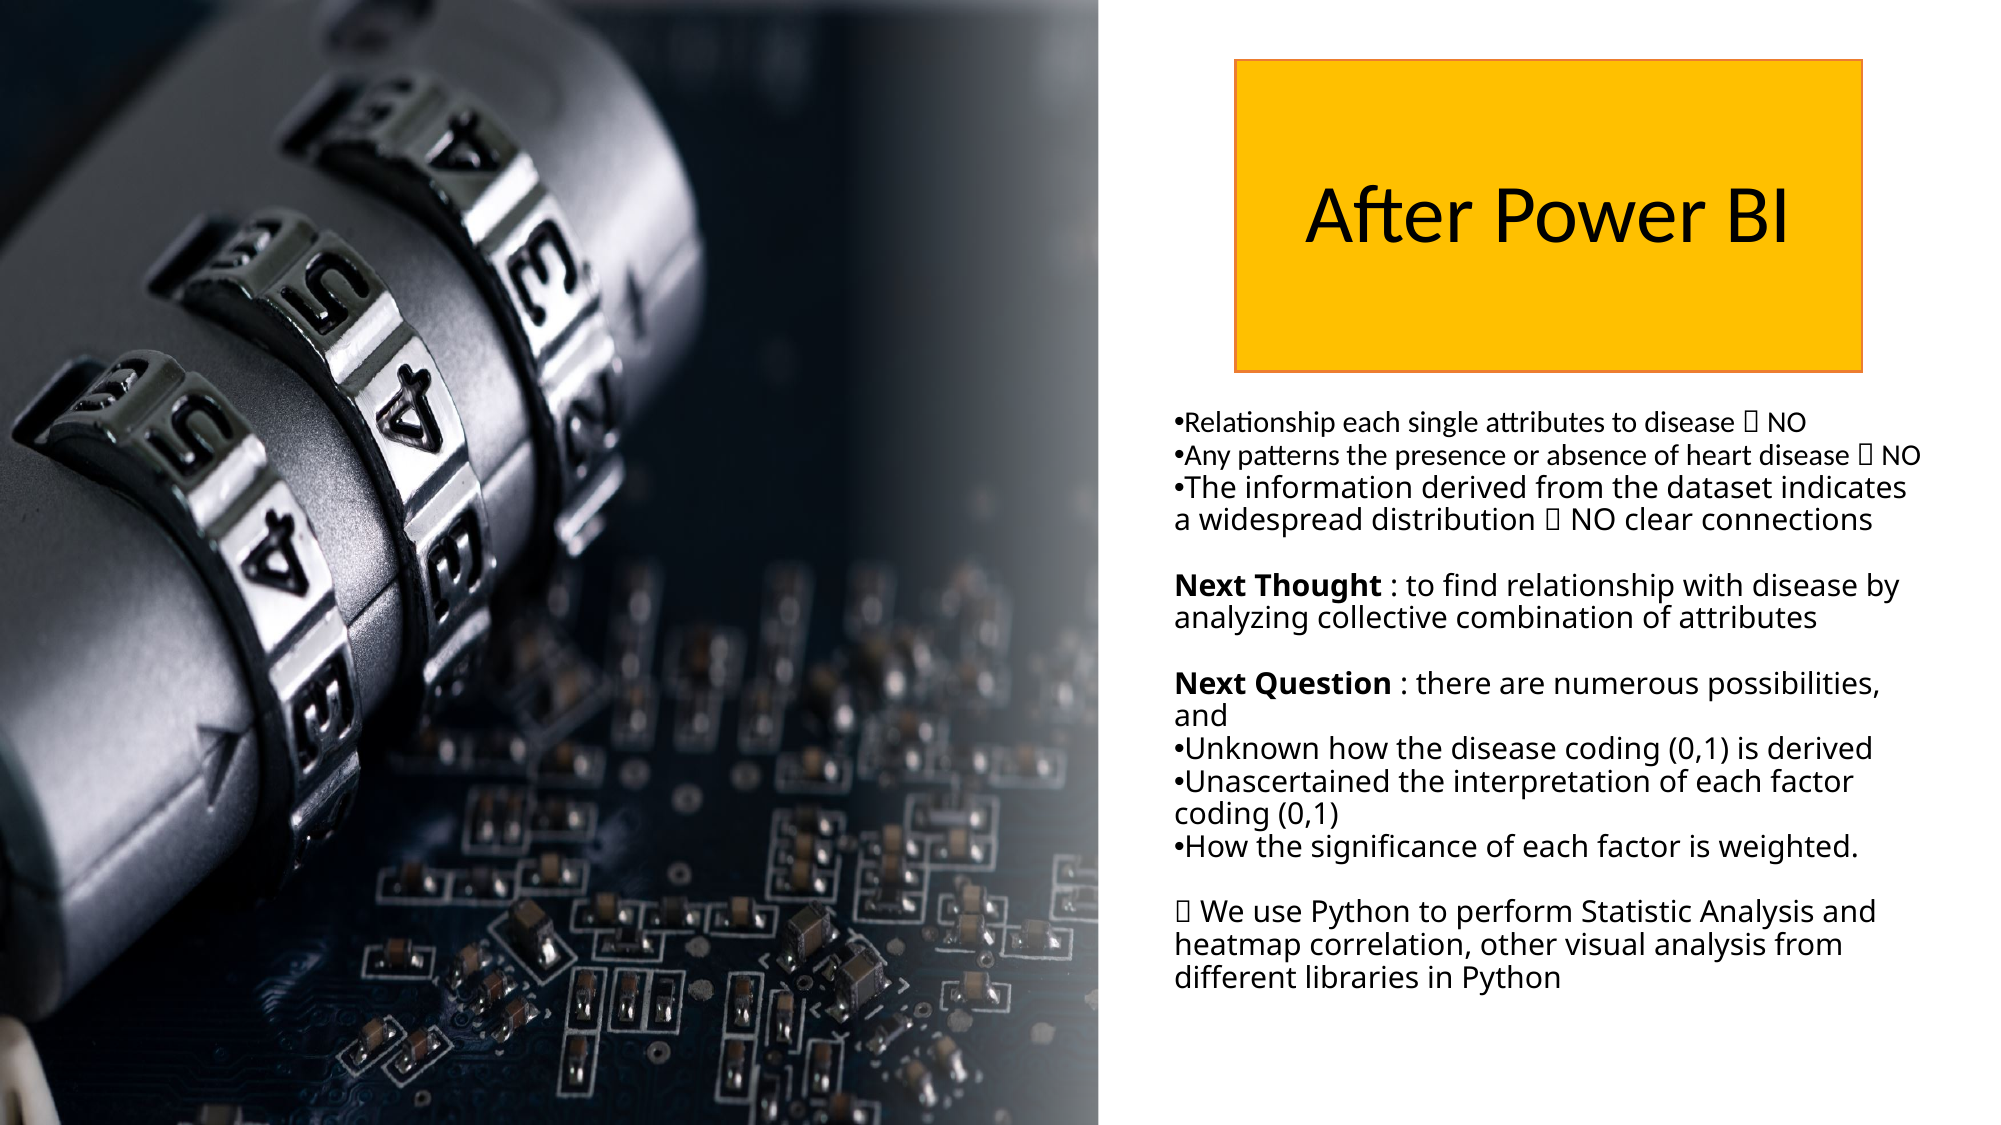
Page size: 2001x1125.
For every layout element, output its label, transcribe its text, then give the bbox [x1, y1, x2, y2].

title After Power BI [1234, 59, 1863, 373]
picture [0, 0, 1099, 1125]
list Relationship each single attributes to disease  NO Any patterns the presence or absence of heart disease  NO The information derived from the dataset indicates a widespread distribution  NO clear connections Next Thought : to find relationship with disease by analyzing collective combination of attributes Next Question : there are numerous possibilities, and Unknown how the disease coding (0,1) is derived Unascertained the interpretation of each factor coding (0,1) How the significance of each factor is weighted.  We use Python to perform Statistic Analysis and heatmap correlation, other visual analysis from different libraries in Python [1159, 399, 1940, 1014]
text_box [1099, 0, 2000, 1125]
